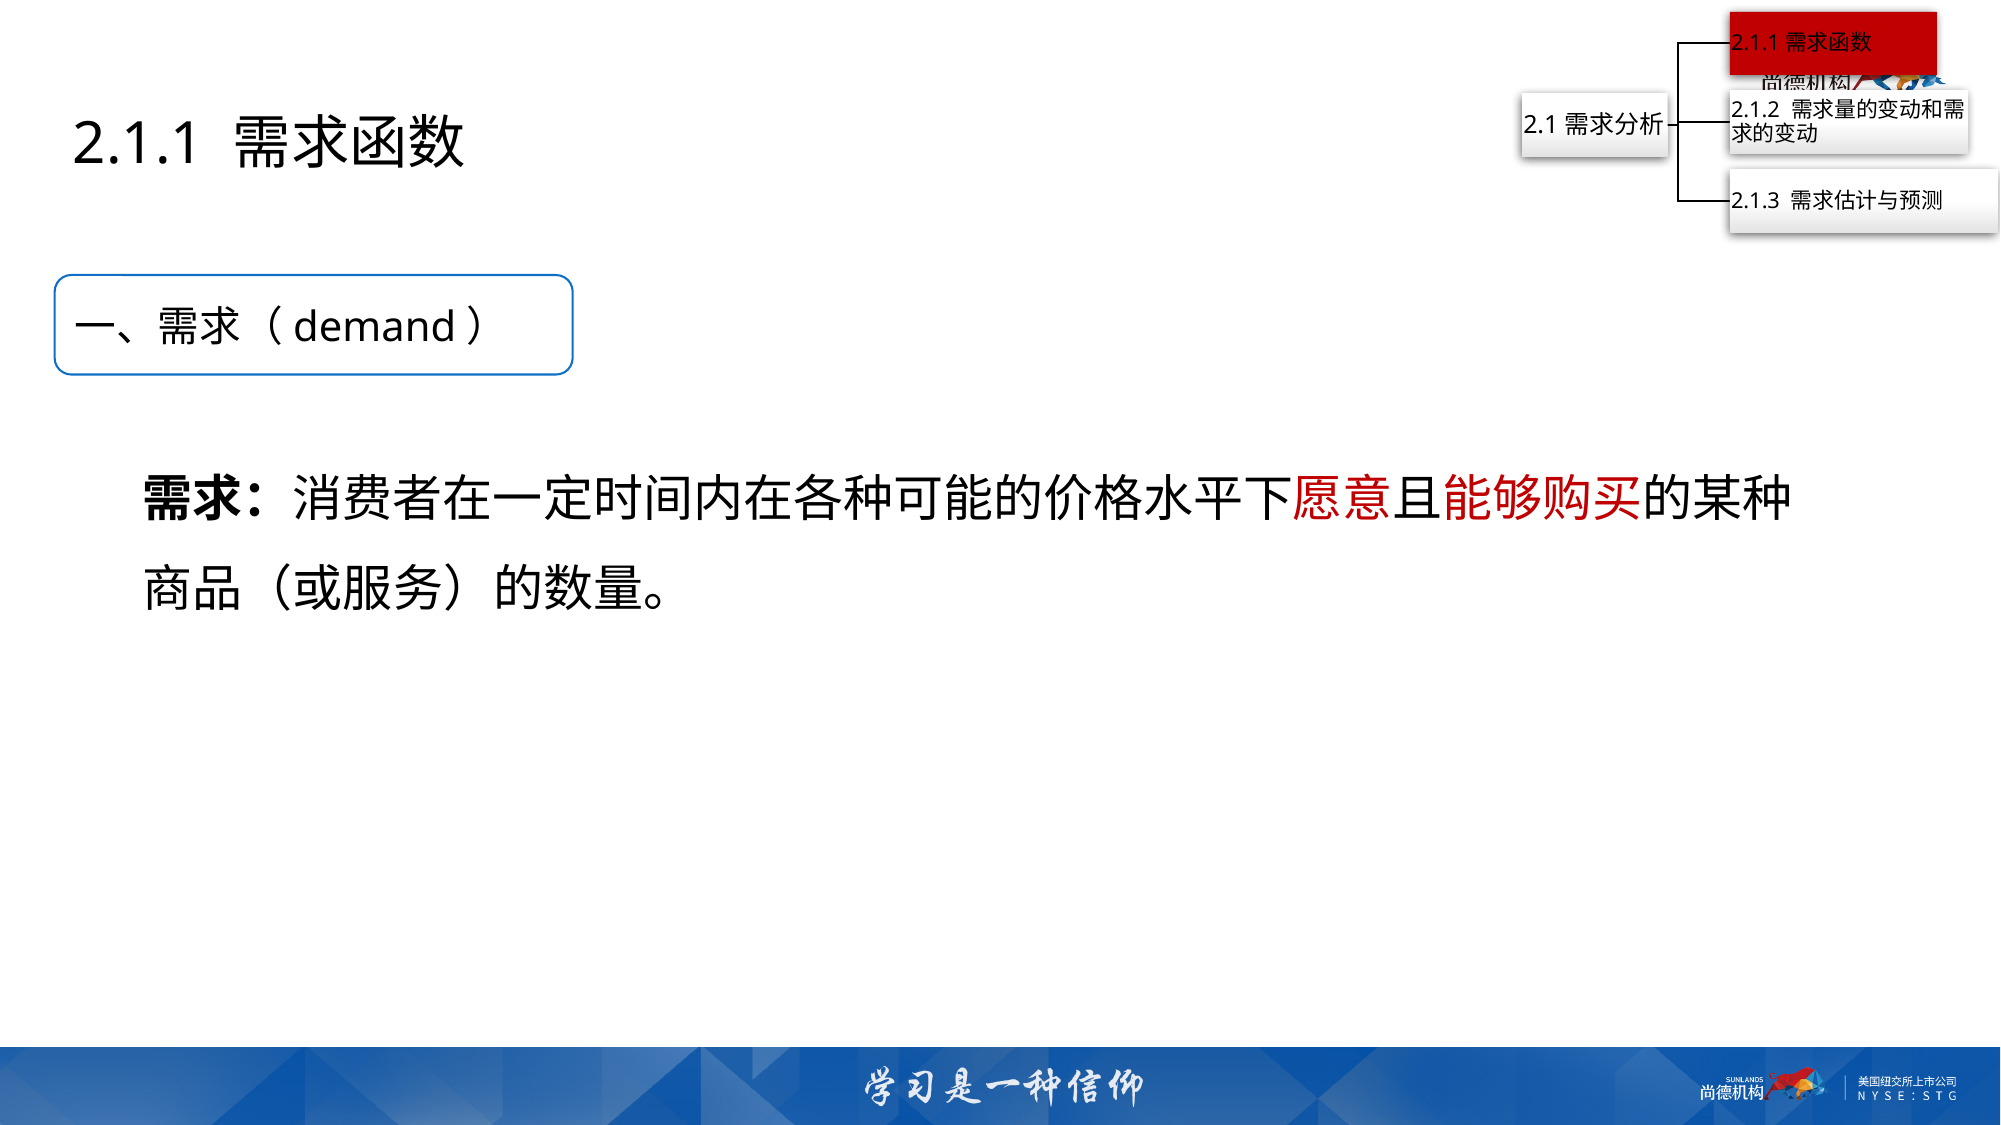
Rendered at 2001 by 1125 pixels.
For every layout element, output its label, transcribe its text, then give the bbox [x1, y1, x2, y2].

text_box 需求：消费者在一定时间内在各种可能的价格水平下愿意且能够购买的某种商品（或服务）的数量。 [128, 428, 1842, 624]
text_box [1250, 0, 2000, 289]
text_box 一、需求（demand） [53, 273, 574, 376]
picture [0, 1047, 2001, 1125]
text_box 2.1.1 需求函数 [54, 95, 1250, 184]
